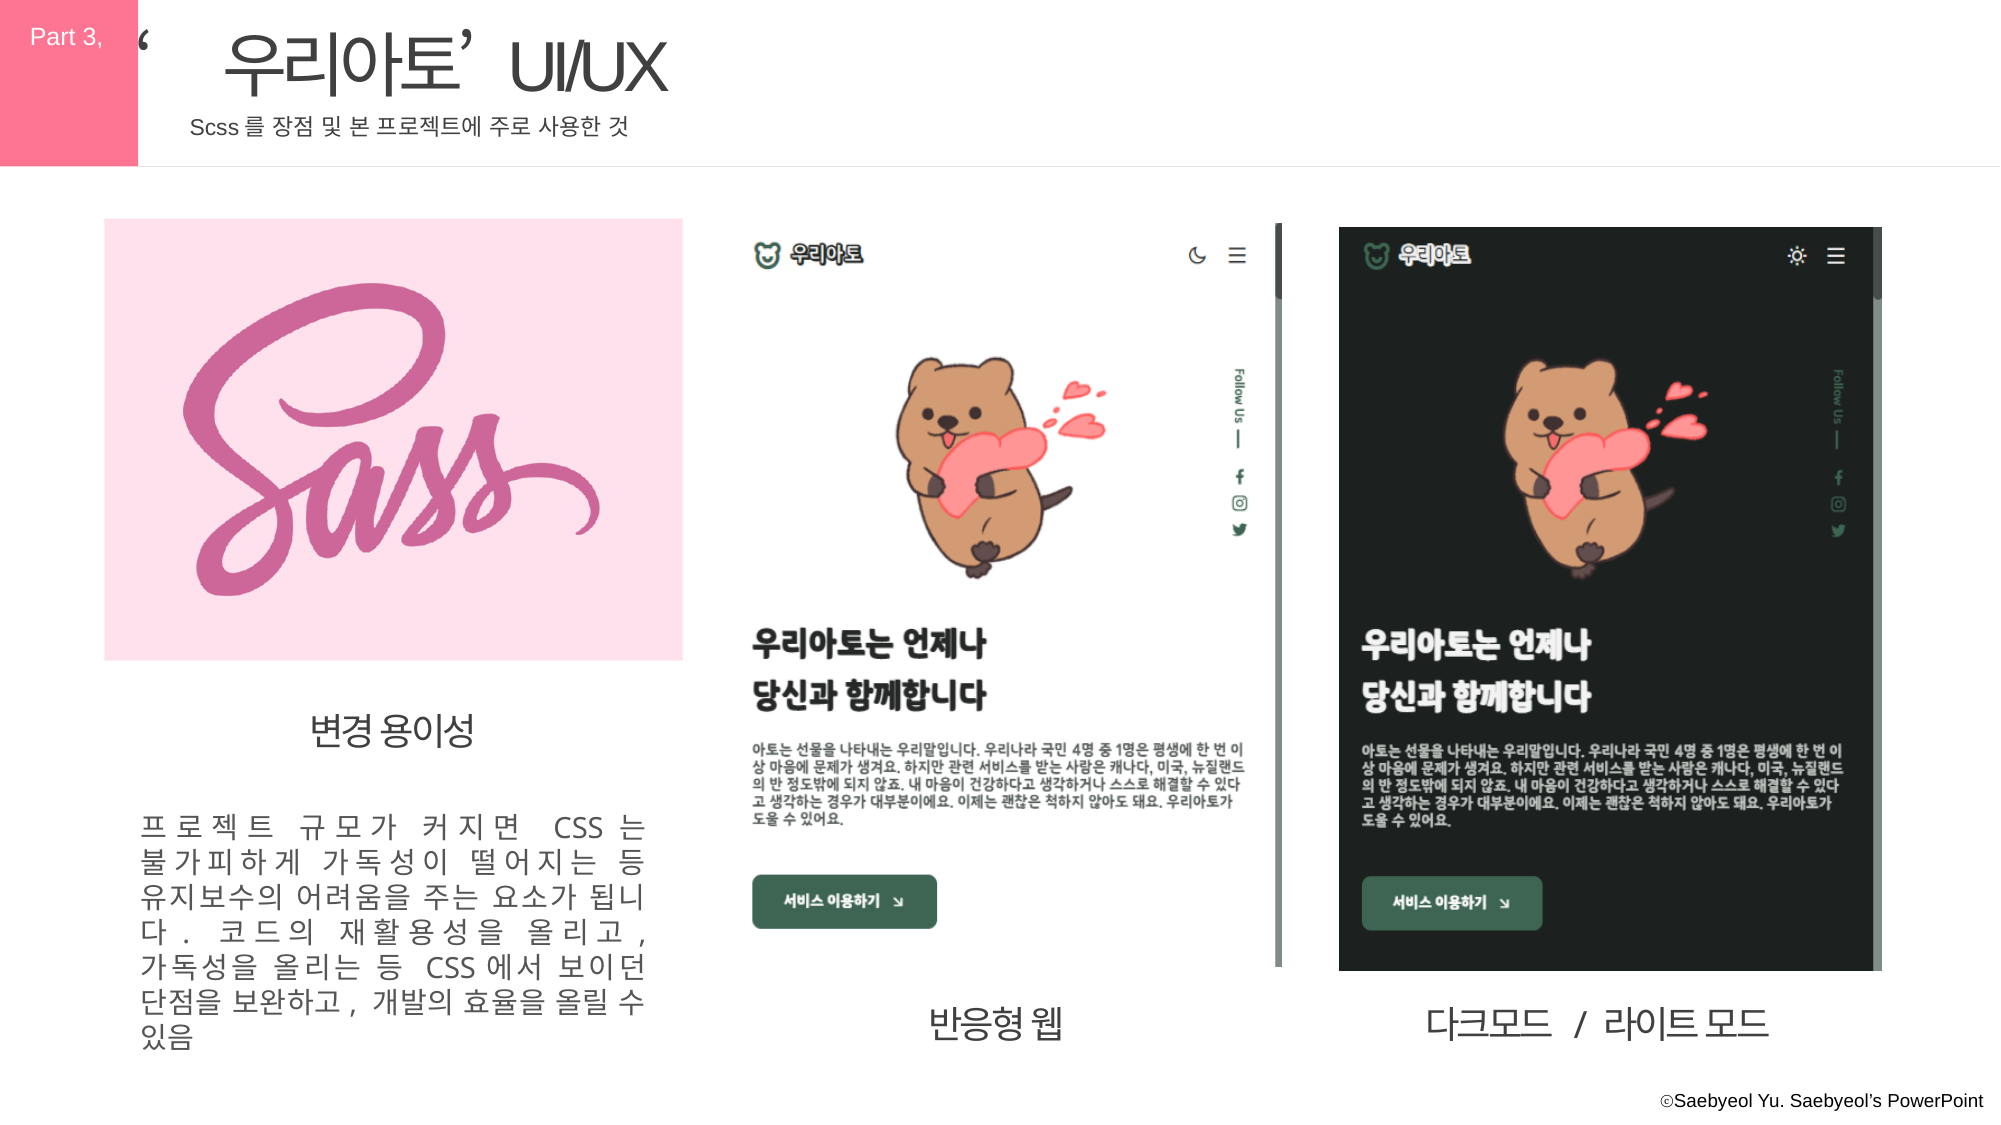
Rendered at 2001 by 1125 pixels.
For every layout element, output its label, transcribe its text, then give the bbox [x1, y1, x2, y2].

picture [91, 283, 691, 596]
text_box Part 3, [15, 13, 119, 59]
text_box 다크모드 / 라이트 모드 [1410, 993, 1786, 1054]
picture [730, 223, 1282, 968]
picture [1338, 227, 1882, 971]
text_box 변경 용이성 [294, 700, 492, 761]
text_box [103, 596, 684, 662]
text_box 반응형 웹 [878, 993, 1115, 1054]
text_box Scss를 장점 및 본 프로젝트에 주로 사용한 것 [174, 104, 646, 148]
text_box [103, 218, 684, 283]
text_box [0, 0, 139, 167]
text_box ‘우리아토’ UI/UX [119, 13, 686, 114]
text_box 프로젝트 규모가 커지면 CSS는 불가피하게 가독성이 떨어지는 등 유지보수의 어려움을 주는 요소가 됩니다. 코드의 재활용성을 올리고, 가독성을 올리는 등 CSS에서 보이던 단점을 보완하고, 개발의 효율을 올릴 수 있음 [126, 801, 661, 1062]
